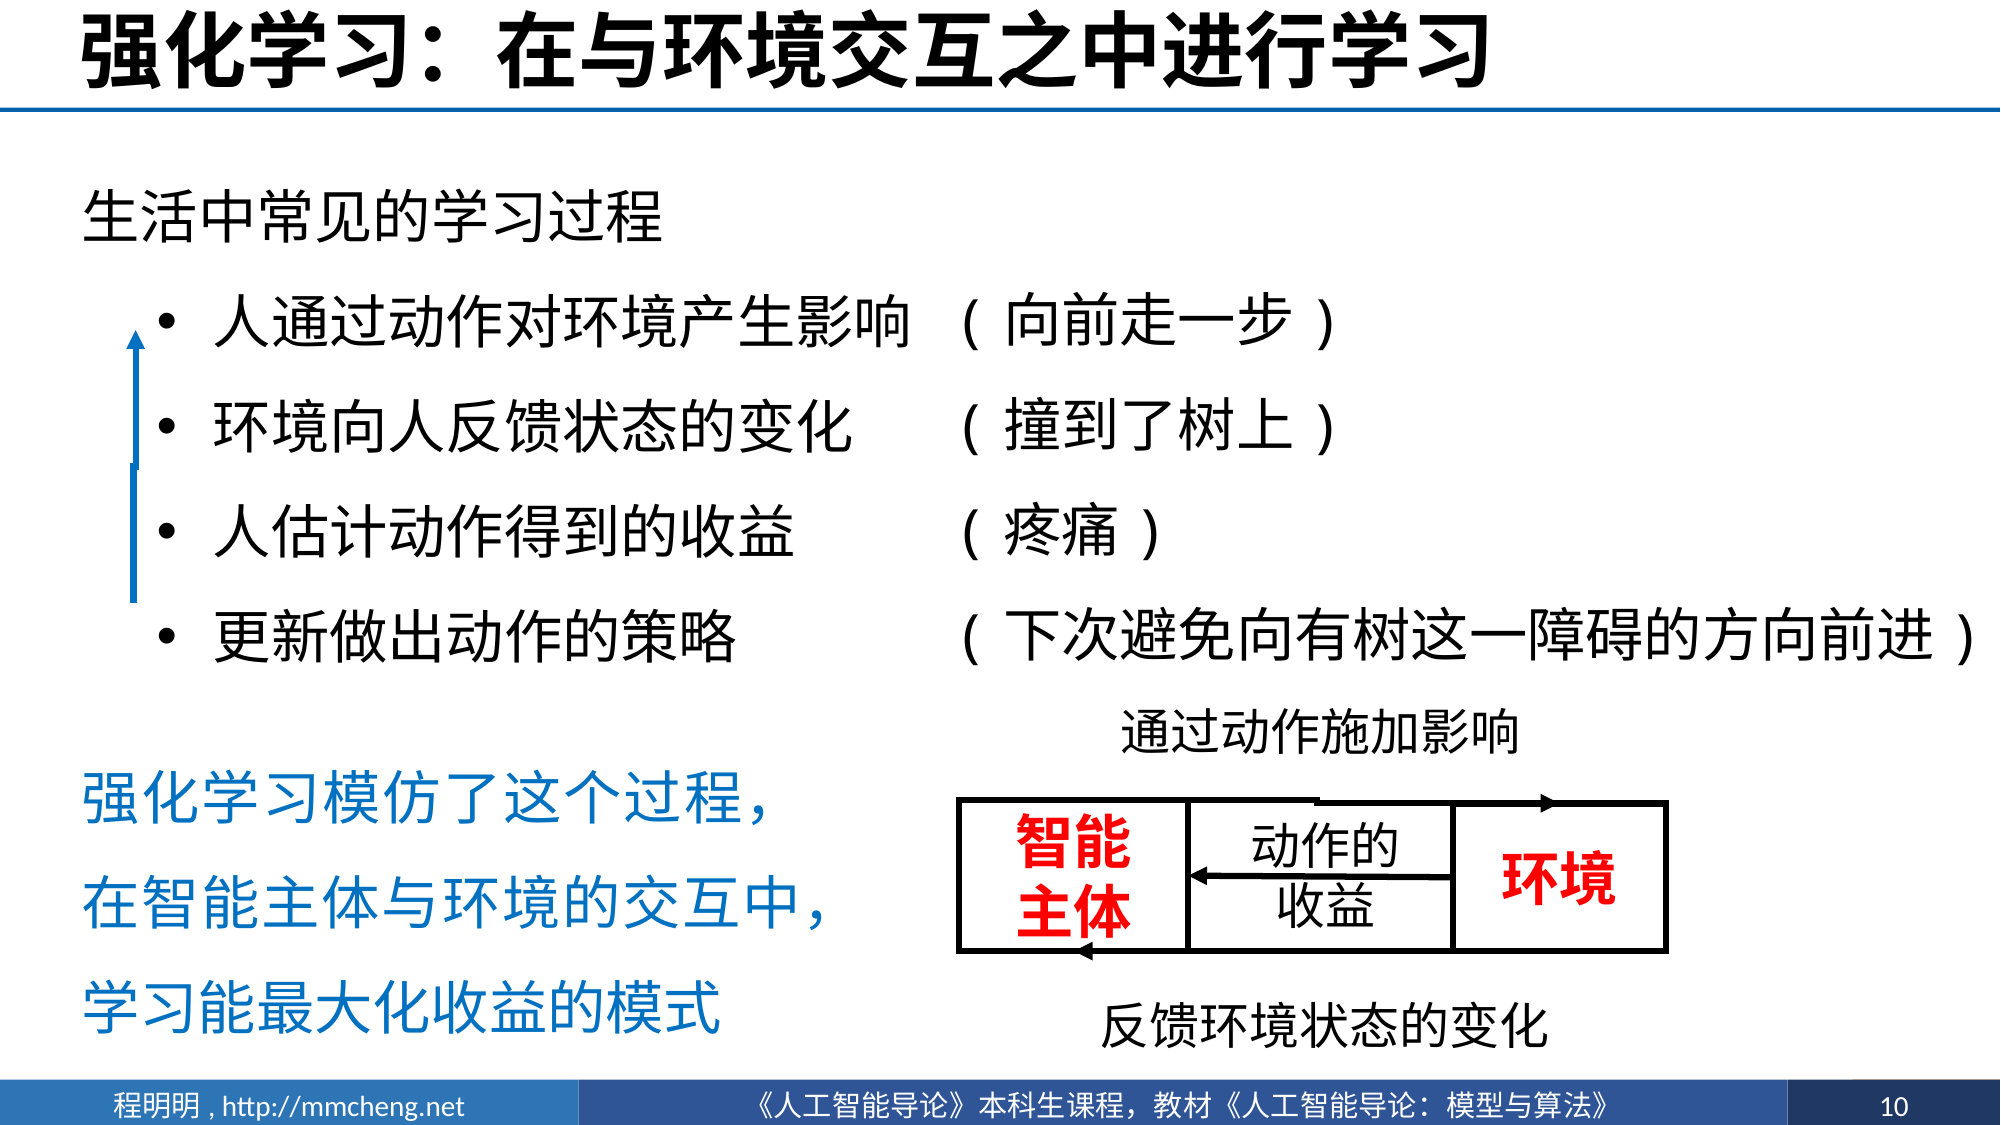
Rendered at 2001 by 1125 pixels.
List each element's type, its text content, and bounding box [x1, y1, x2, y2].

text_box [959, 692, 1667, 1063]
text_box 生活中常见的学习过程 人通过动作对环境产生影响 环境向人反馈状态的变化 人估计动作得到的收益 更新做出动作的策略 [66, 138, 1011, 678]
title 强化学习：在与环境交互之中进行学习 [64, 0, 2000, 110]
text_box (向前走一步) (撞到了树上) (疼痛) (下次避免向有树这一障碍的方向前进) [939, 240, 2000, 675]
text_box 强化学习模仿了这个过程，在智能主体与环境的交互中，学习能最大化收益的模式 [66, 718, 818, 1049]
